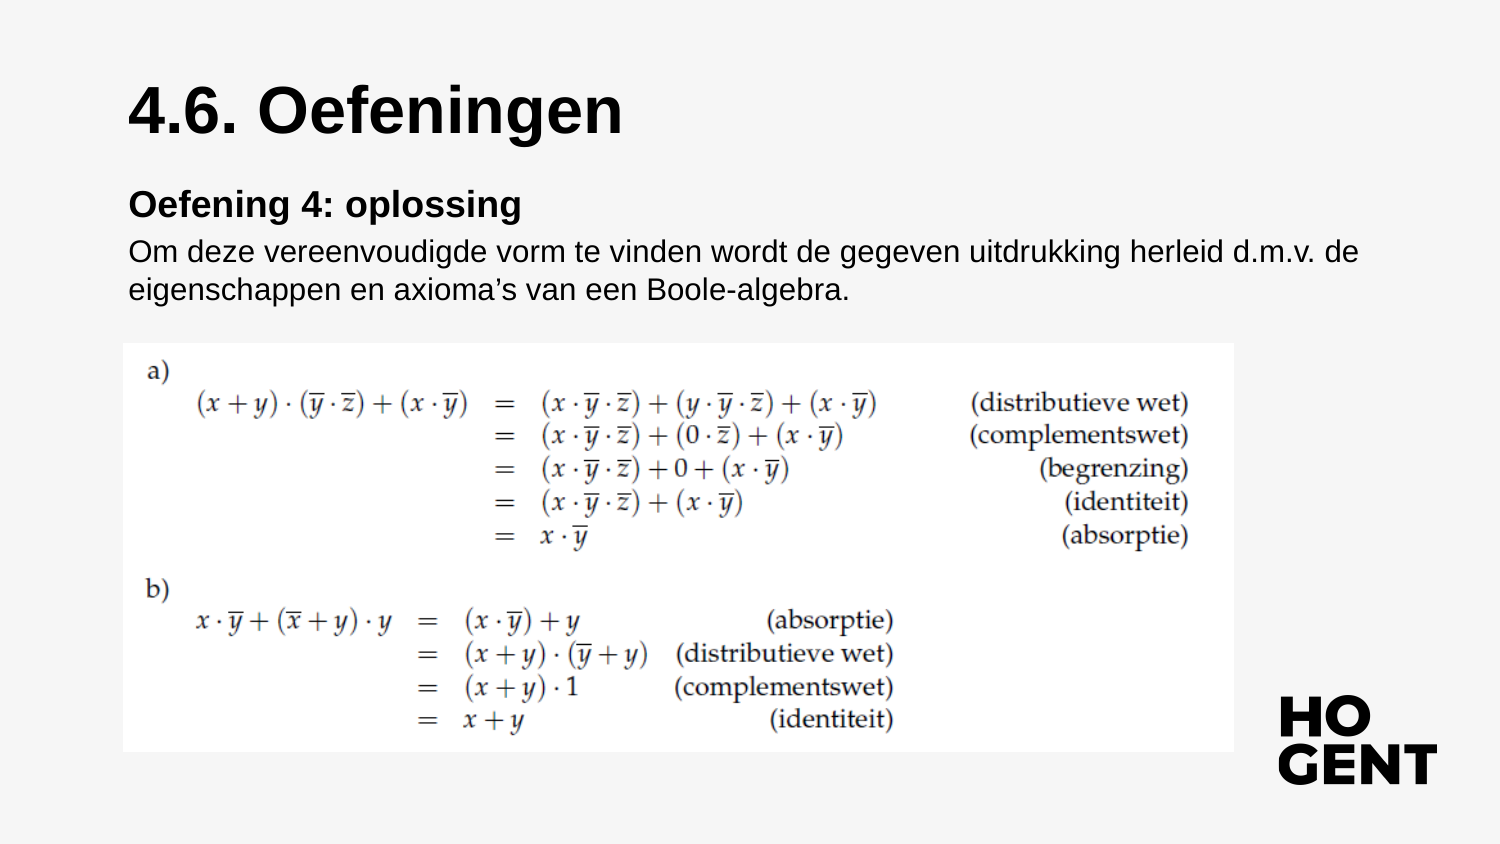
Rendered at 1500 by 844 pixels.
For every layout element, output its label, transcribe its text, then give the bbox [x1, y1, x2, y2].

list Oefening 4: oplossing Om deze vereenvoudigde vorm te vinden wordt de gegeven uitdrukking herleid d.m.v. de eigenschappen en axioma’s van een Boole-algebra. [113, 172, 1464, 752]
title 4.6. Oefeningen [113, 58, 1383, 160]
picture [122, 343, 1234, 752]
